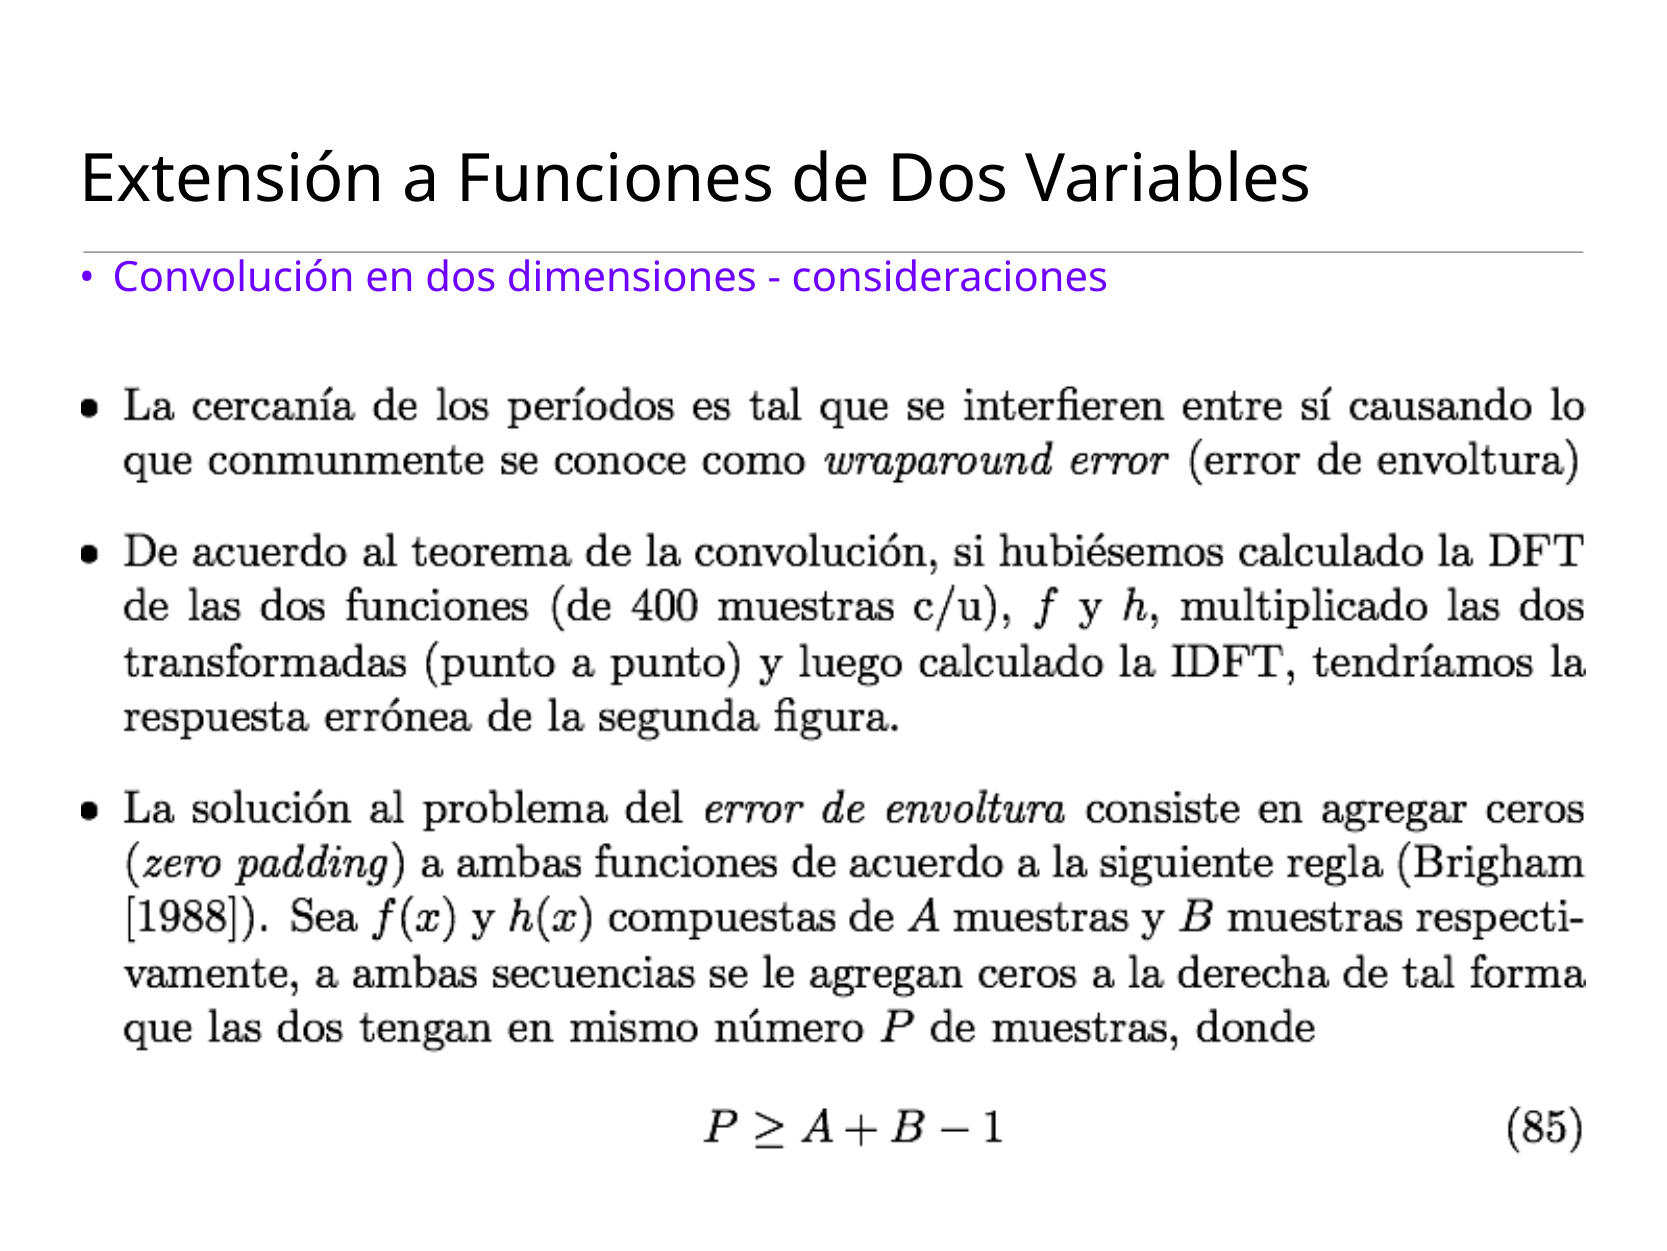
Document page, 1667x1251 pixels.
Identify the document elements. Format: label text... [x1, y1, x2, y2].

picture [80, 385, 1586, 1155]
title Extensión a Funciones de Dos Variables [72, 41, 1595, 222]
list Convolución en dos dimensiones - consideraciones [72, 243, 1595, 1086]
